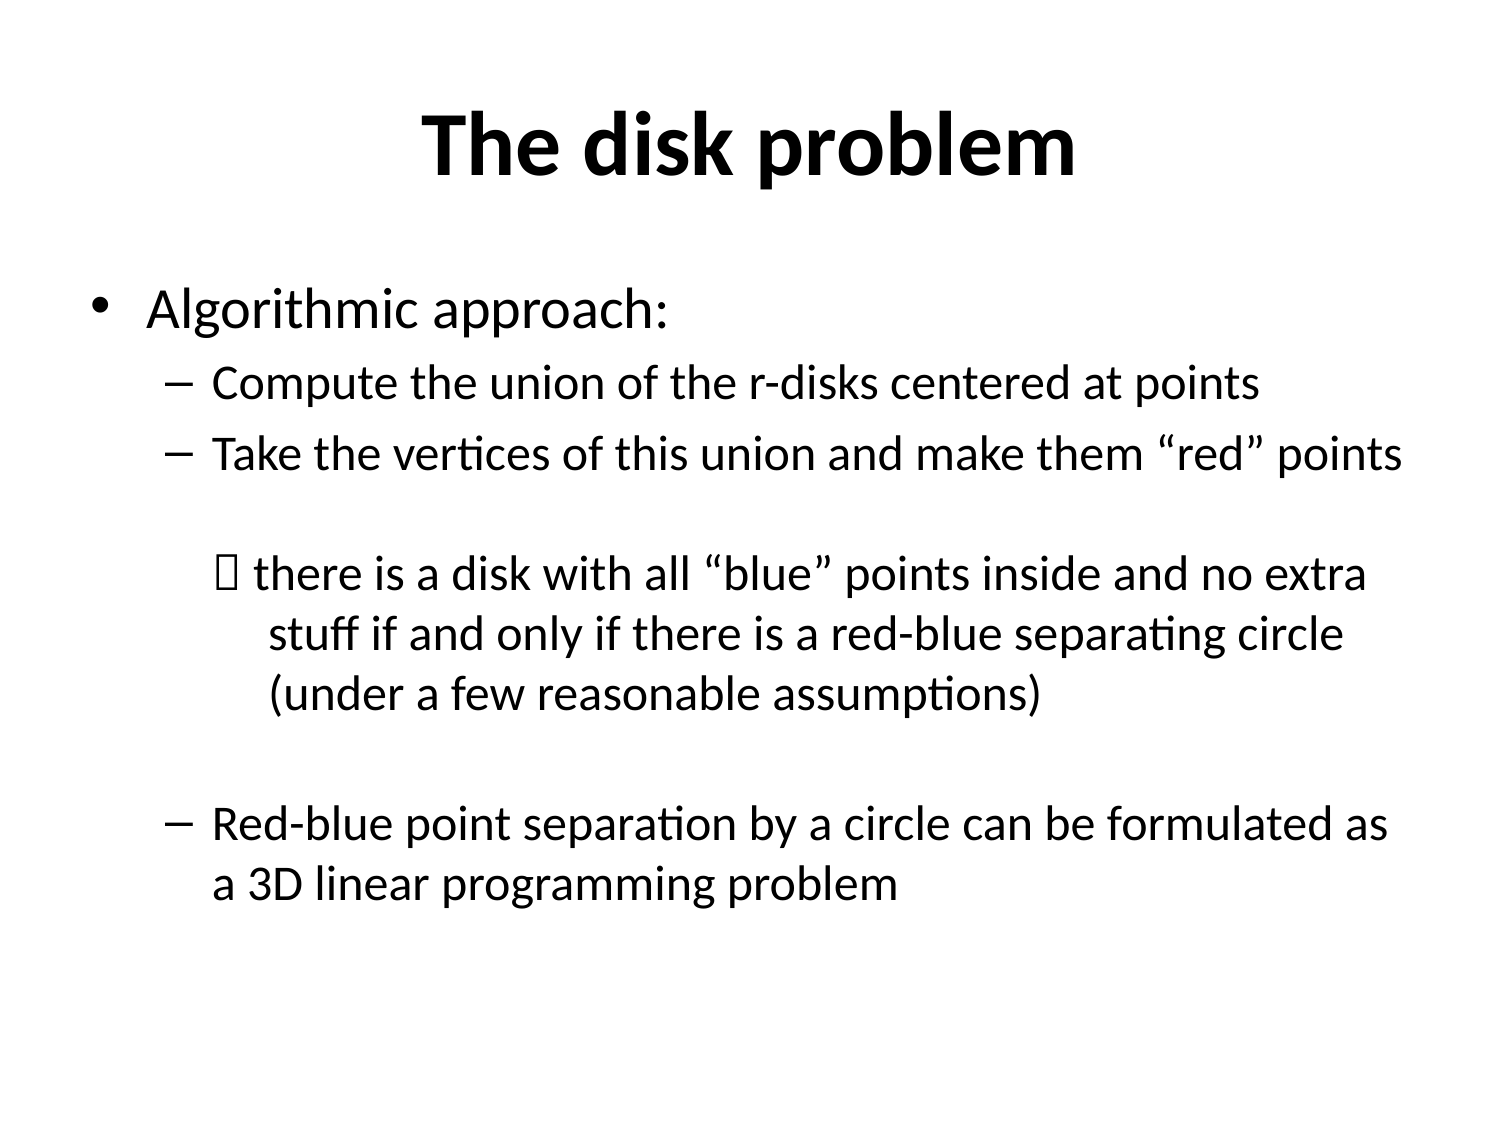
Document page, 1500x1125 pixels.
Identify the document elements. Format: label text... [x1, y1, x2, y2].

title The disk problem [75, 45, 1425, 233]
list Algorithmic approach: Compute the union of the r-disks centered at points Take the vertices of this union and make them “red” points  there is a disk with all “blue” points inside and no extra stuff if and only if there is a red-blue separating circle (under a few reasonable assumptions) Red-blue point separation by a circle can be formulated as a 3D linear programming problem [75, 262, 1425, 953]
